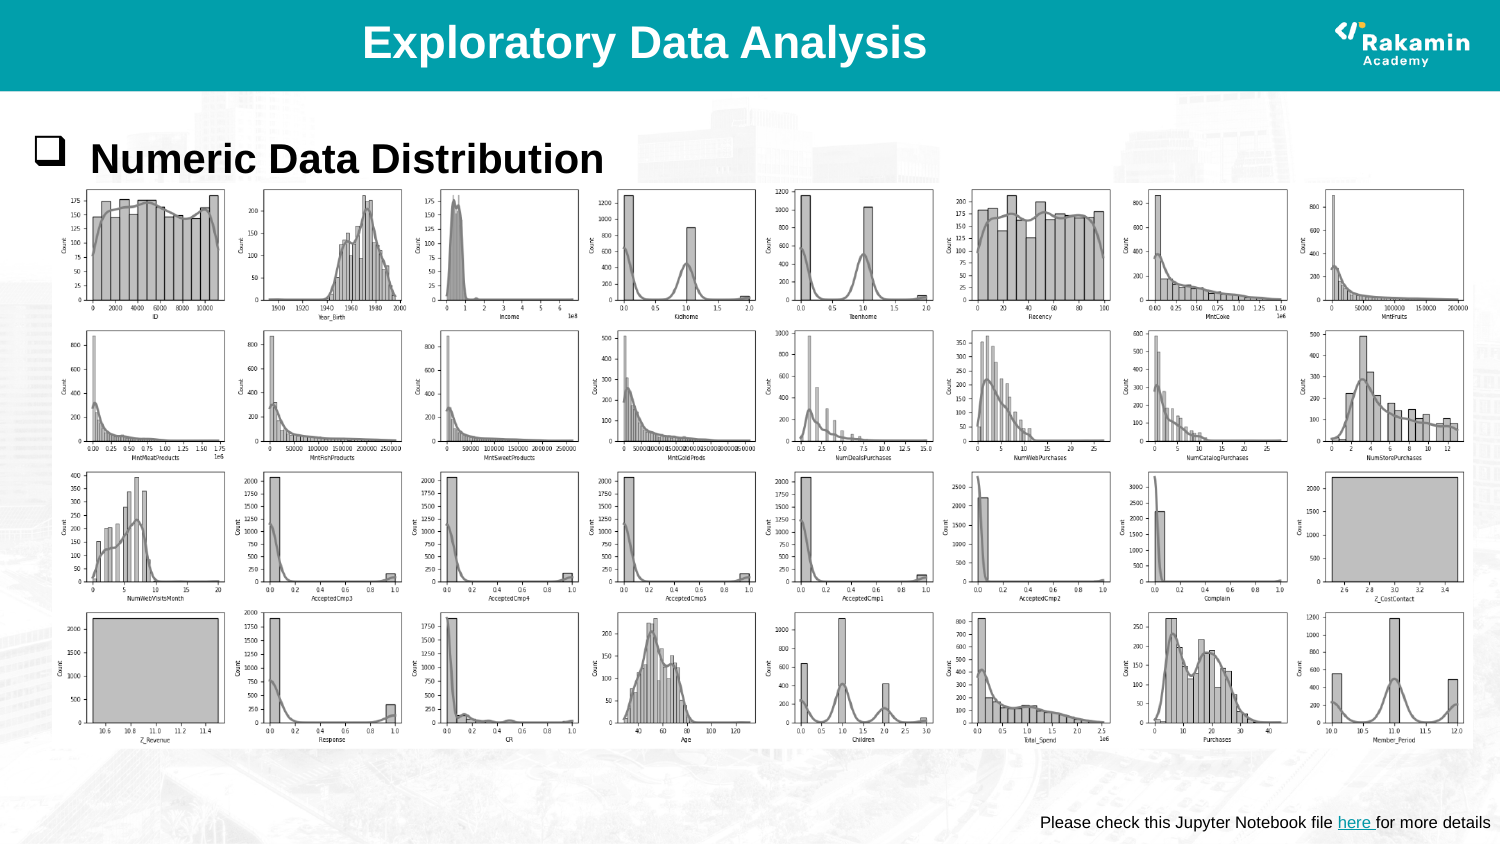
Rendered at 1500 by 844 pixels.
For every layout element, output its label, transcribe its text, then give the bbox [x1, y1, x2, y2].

list Numeric Data Distribution [0, 91, 1024, 168]
picture [0, 0, 1500, 844]
title Exploratory Data Analysis [0, 0, 1291, 92]
text_box Please check this Jupyter Notebook file here for more details [770, 801, 1500, 842]
